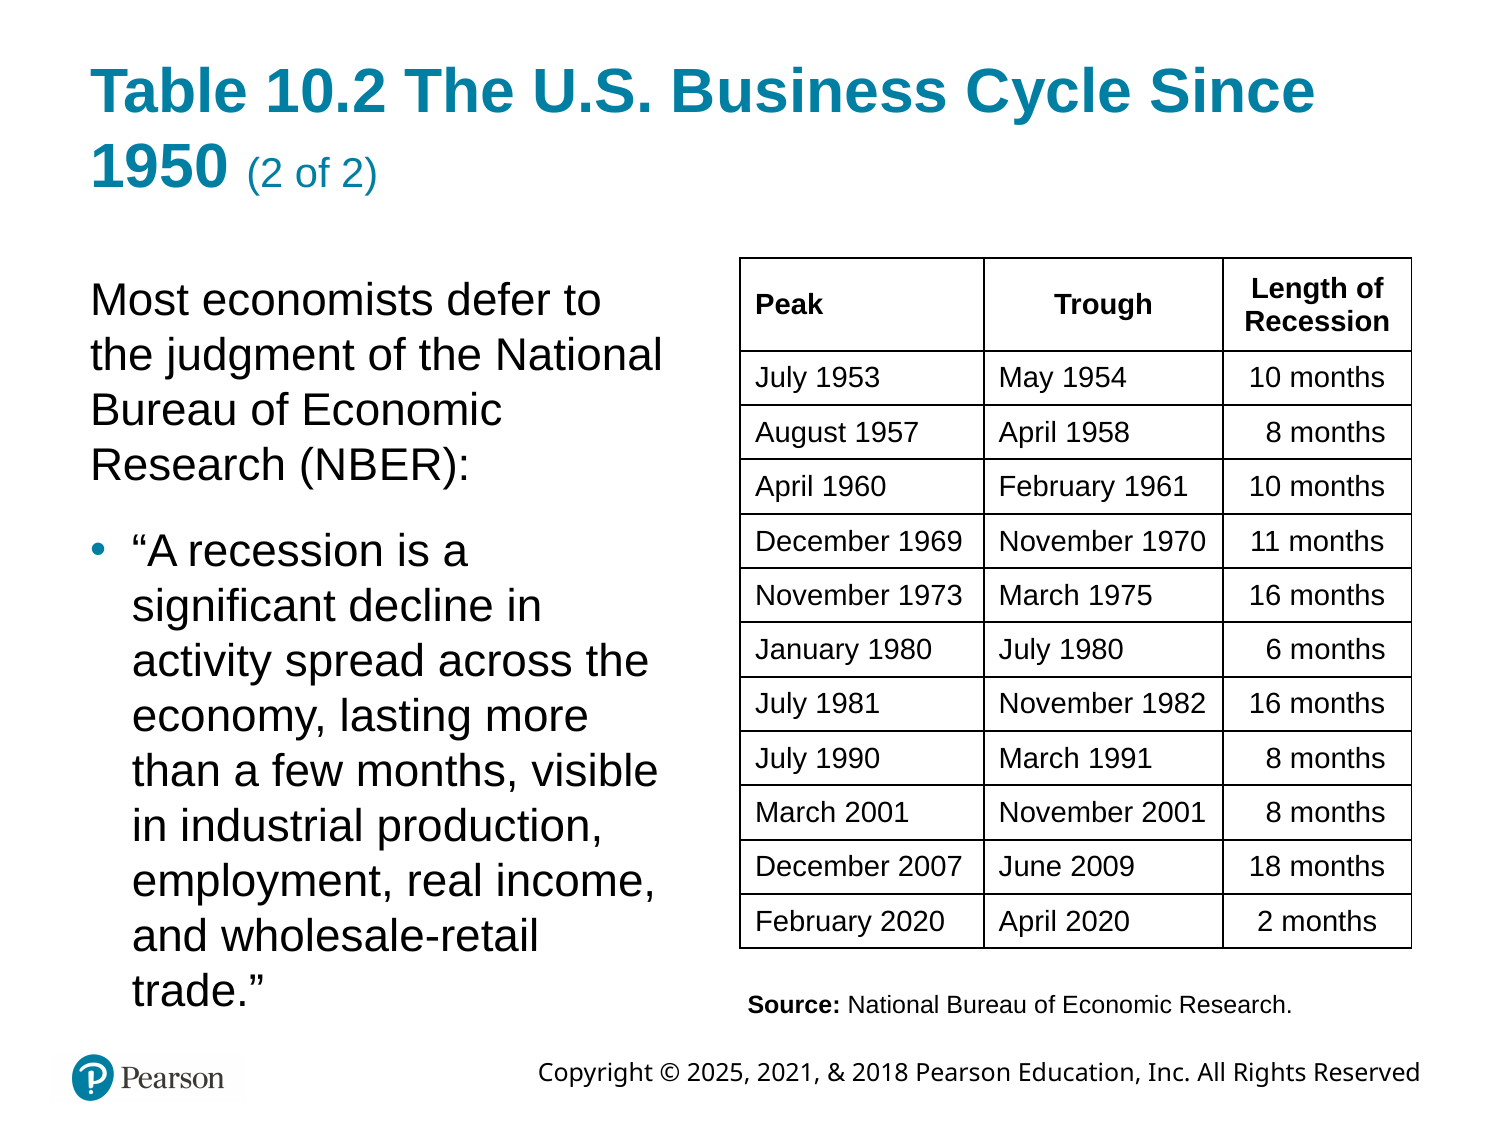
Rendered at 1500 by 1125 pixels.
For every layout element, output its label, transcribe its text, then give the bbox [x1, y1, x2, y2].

title Table 10.2 The U.S. Business Cycle Since 1950 (2 of 2) [75, 35, 1425, 216]
table_cell February 2020 [741, 895, 983, 947]
table_header Trough [985, 259, 1222, 350]
list Source: National Bureau of Economic Research. [732, 973, 1339, 1030]
table_cell 8 months [1224, 406, 1411, 458]
table_cell July 1953 [741, 352, 983, 404]
table_cell November 1970 [985, 515, 1222, 567]
table_cell August 1957 [741, 406, 983, 458]
table_cell January 1980 [741, 623, 983, 676]
table_cell 11 months [1224, 515, 1411, 567]
table_cell March 2001 [741, 786, 983, 839]
table_cell July 1981 [741, 678, 983, 730]
table_cell 2 months [1224, 895, 1411, 947]
table_cell April 1958 [985, 406, 1222, 458]
table_cell April 1960 [741, 460, 983, 513]
table_cell March 1975 [985, 569, 1222, 621]
table_cell February 1961 [985, 460, 1222, 513]
table_cell July 1990 [741, 732, 983, 784]
table_cell 10 months [1224, 352, 1411, 404]
list Most economists defer to the judgment of the National Bureau of Economic Research (N B E R): “A recession is a significant decline in activity spread across the economy, lasting more than a few months, visible in industrial production, employment, real income, and wholesale-retail trade.” [75, 254, 690, 1024]
table_cell July 1980 [985, 623, 1222, 676]
table_cell 16 months [1224, 569, 1411, 621]
table_header Length of Recession [1224, 259, 1411, 350]
table_cell 8 months [1224, 732, 1411, 784]
table_cell November 2001 [985, 786, 1222, 839]
table_cell May 1954 [985, 352, 1222, 404]
table_cell November 1982 [985, 678, 1222, 730]
table_cell December 2007 [741, 841, 983, 893]
table_cell November 1973 [741, 569, 983, 621]
table_cell December 1969 [741, 515, 983, 567]
table_cell 10 months [1224, 460, 1411, 513]
table_cell 6 months [1224, 623, 1411, 676]
table_header Peak [741, 259, 983, 350]
table_cell March 1991 [985, 732, 1222, 784]
table_cell 18 months [1224, 841, 1411, 893]
table_cell June 2009 [985, 841, 1222, 893]
table_cell 8 months [1224, 786, 1411, 839]
table_cell 16 months [1224, 678, 1411, 730]
picture [51, 1053, 245, 1102]
table_cell April 2020 [985, 895, 1222, 947]
